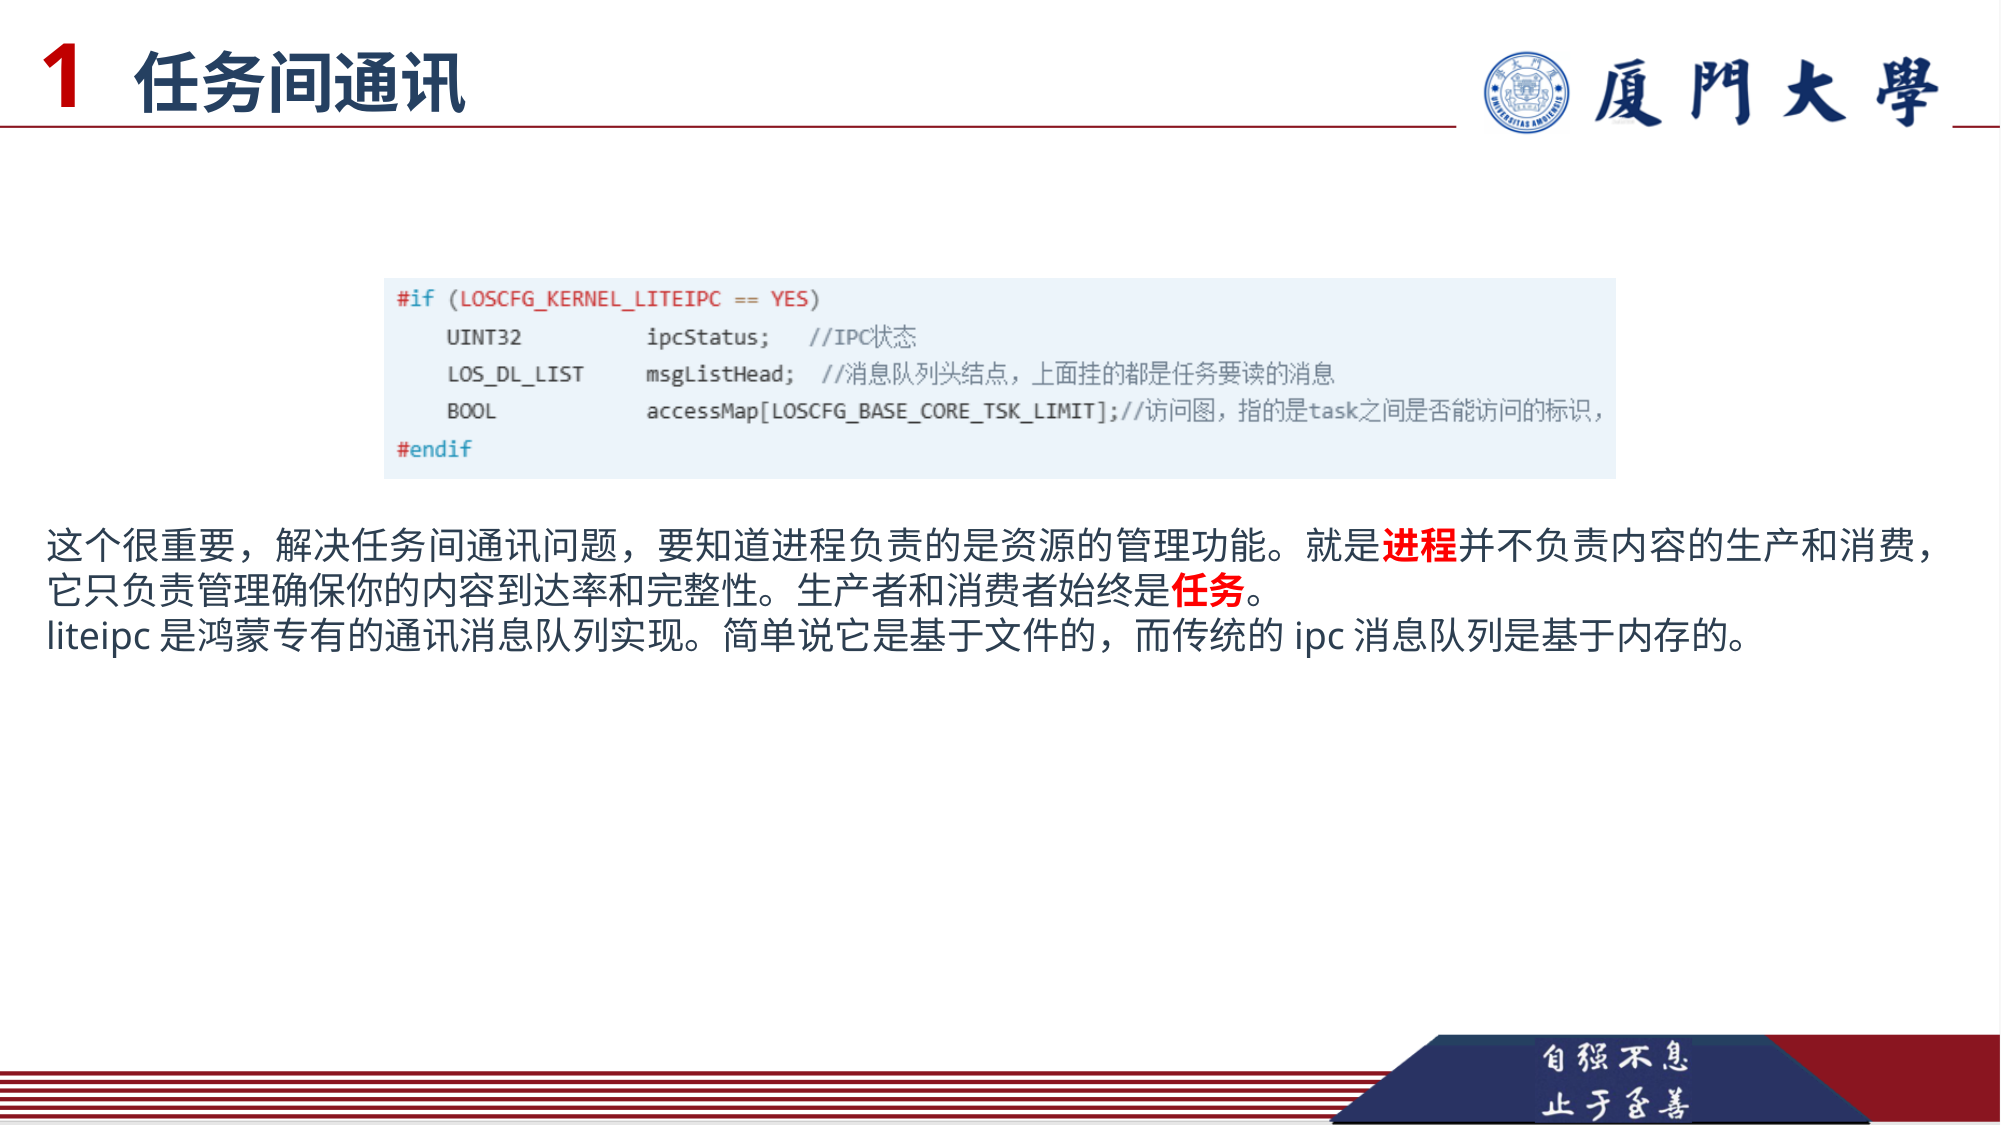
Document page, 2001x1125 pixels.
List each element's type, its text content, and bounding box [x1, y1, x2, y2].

picture [0, 0, 2001, 1125]
text_box 1 任务间通讯 [23, 11, 1639, 133]
text_box 这个很重要，解决任务间通讯问题，要知道进程负责的是资源的管理功能。就是进程并不负责内容的生产和消费，它只负责管理确保你的内容到达率和完整性。生产者和消费者始终是任务。 liteipc是鸿蒙专有的通讯消息队列实现。简单说它是基于文件的，而传统的ipc消息队列是基于内存的。 [31, 514, 1969, 665]
